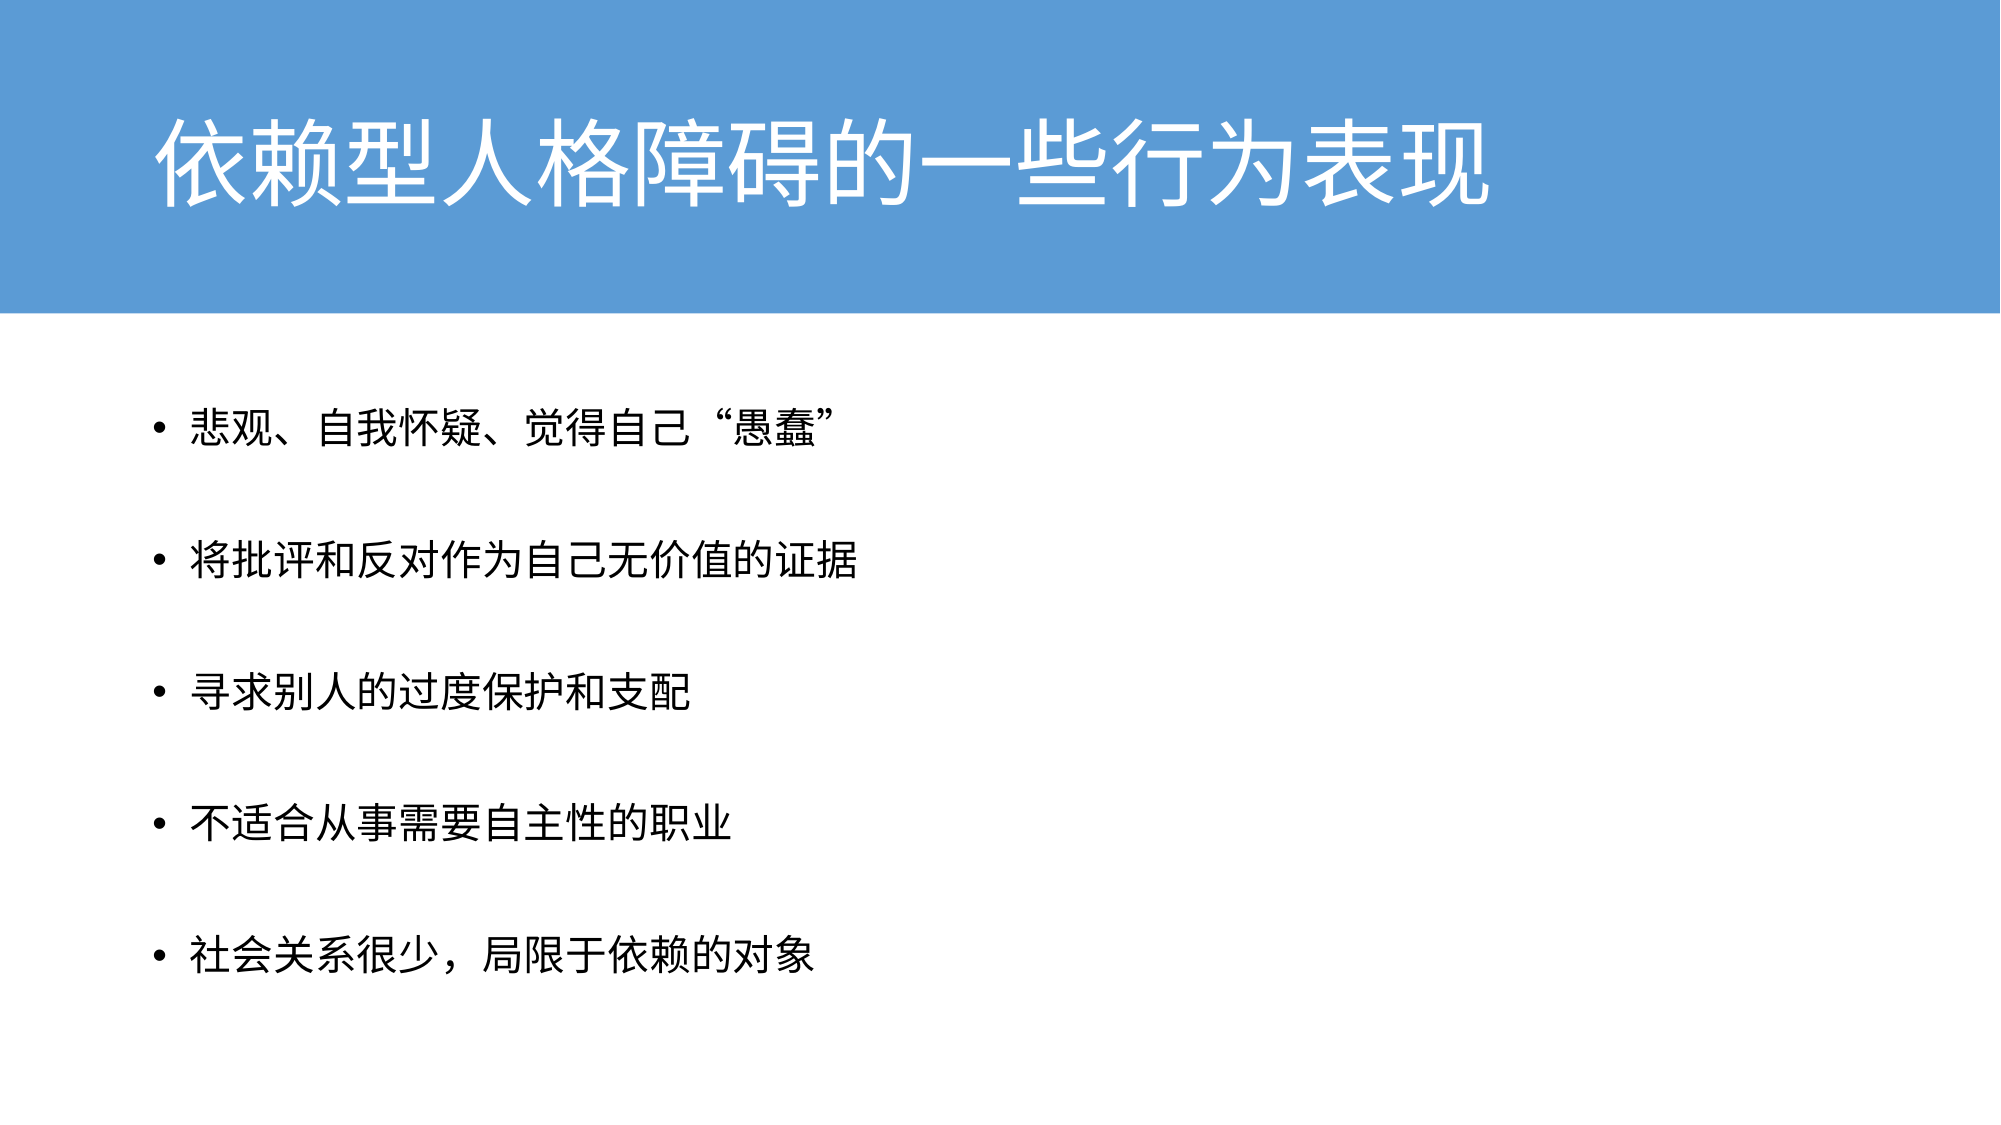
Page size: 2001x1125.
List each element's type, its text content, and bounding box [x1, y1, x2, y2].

list 悲观、自我怀疑、觉得自己“愚蠢” 将批评和反对作为自己无价值的证据 寻求别人的过度保护和支配 不适合从事需要自主性的职业 社会关系很少，局限于依赖的对象 [137, 399, 1863, 1014]
title 依赖型人格障碍的一些行为表现 [137, 59, 1863, 278]
text_box [0, 0, 2000, 314]
